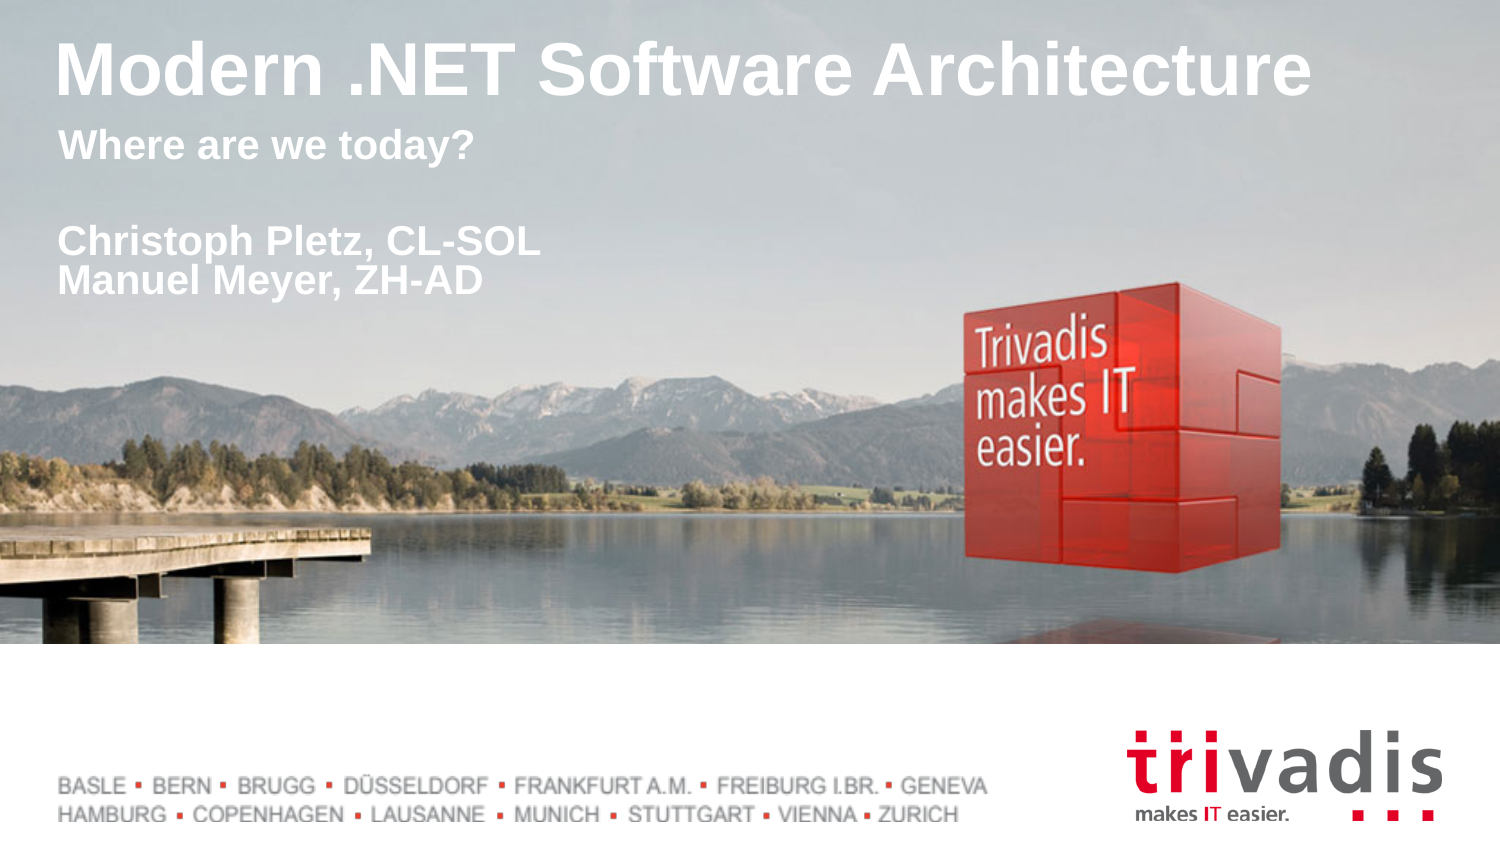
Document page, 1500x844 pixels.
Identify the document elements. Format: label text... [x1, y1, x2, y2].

list Where are we today? [40, 120, 1442, 210]
title Modern .NET Software Architecture [54, 46, 1442, 112]
picture [1127, 730, 1442, 821]
list Christoph Pletz, CL-SOL Manuel Meyer, ZH-AD [39, 216, 1442, 269]
picture [0, 0, 1500, 644]
